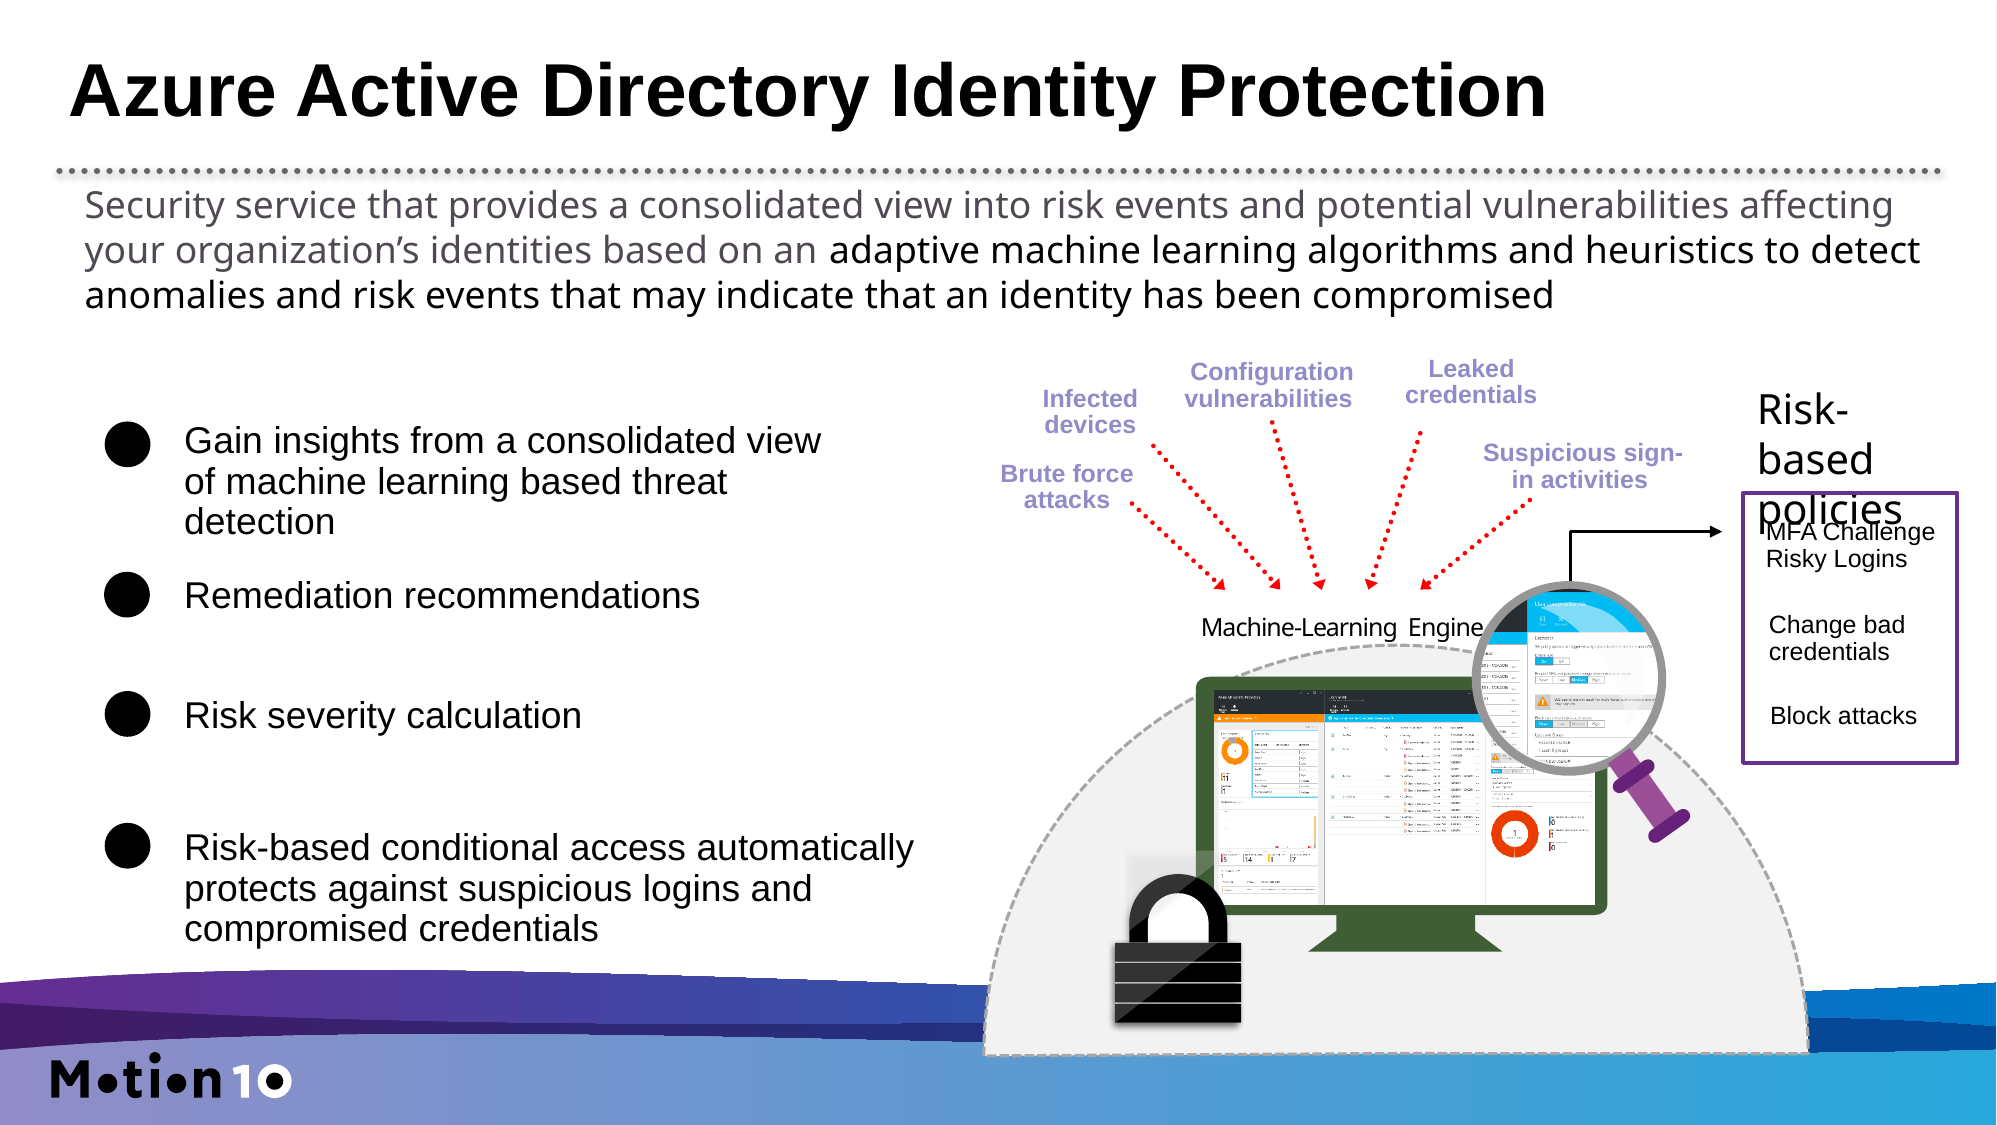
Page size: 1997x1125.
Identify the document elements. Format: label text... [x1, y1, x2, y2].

text_box Risk-based conditional access automatically protects against suspicious logins and compromised credentials [169, 821, 948, 957]
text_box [104, 822, 151, 869]
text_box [103, 571, 151, 618]
text_box [44, 111, 1953, 259]
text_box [104, 690, 151, 737]
text_box Risk severity calculation [169, 689, 599, 745]
title Azure Active Directory Identity Protection [53, 24, 1776, 148]
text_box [104, 421, 151, 468]
text_box Remediation recommendations [169, 568, 811, 625]
text_box Security service that provides a consolidated view into risk events and potential vulnerabilities affecting your organization’s identities based on an adaptive machine learning algorithms and heuristics to detect anomalies and risk events that may indicate that an identity has been compromised [69, 173, 1953, 323]
text_box Gain insights from a consolidated view of machine learning based threat detection [169, 414, 863, 550]
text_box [953, 348, 1993, 1125]
